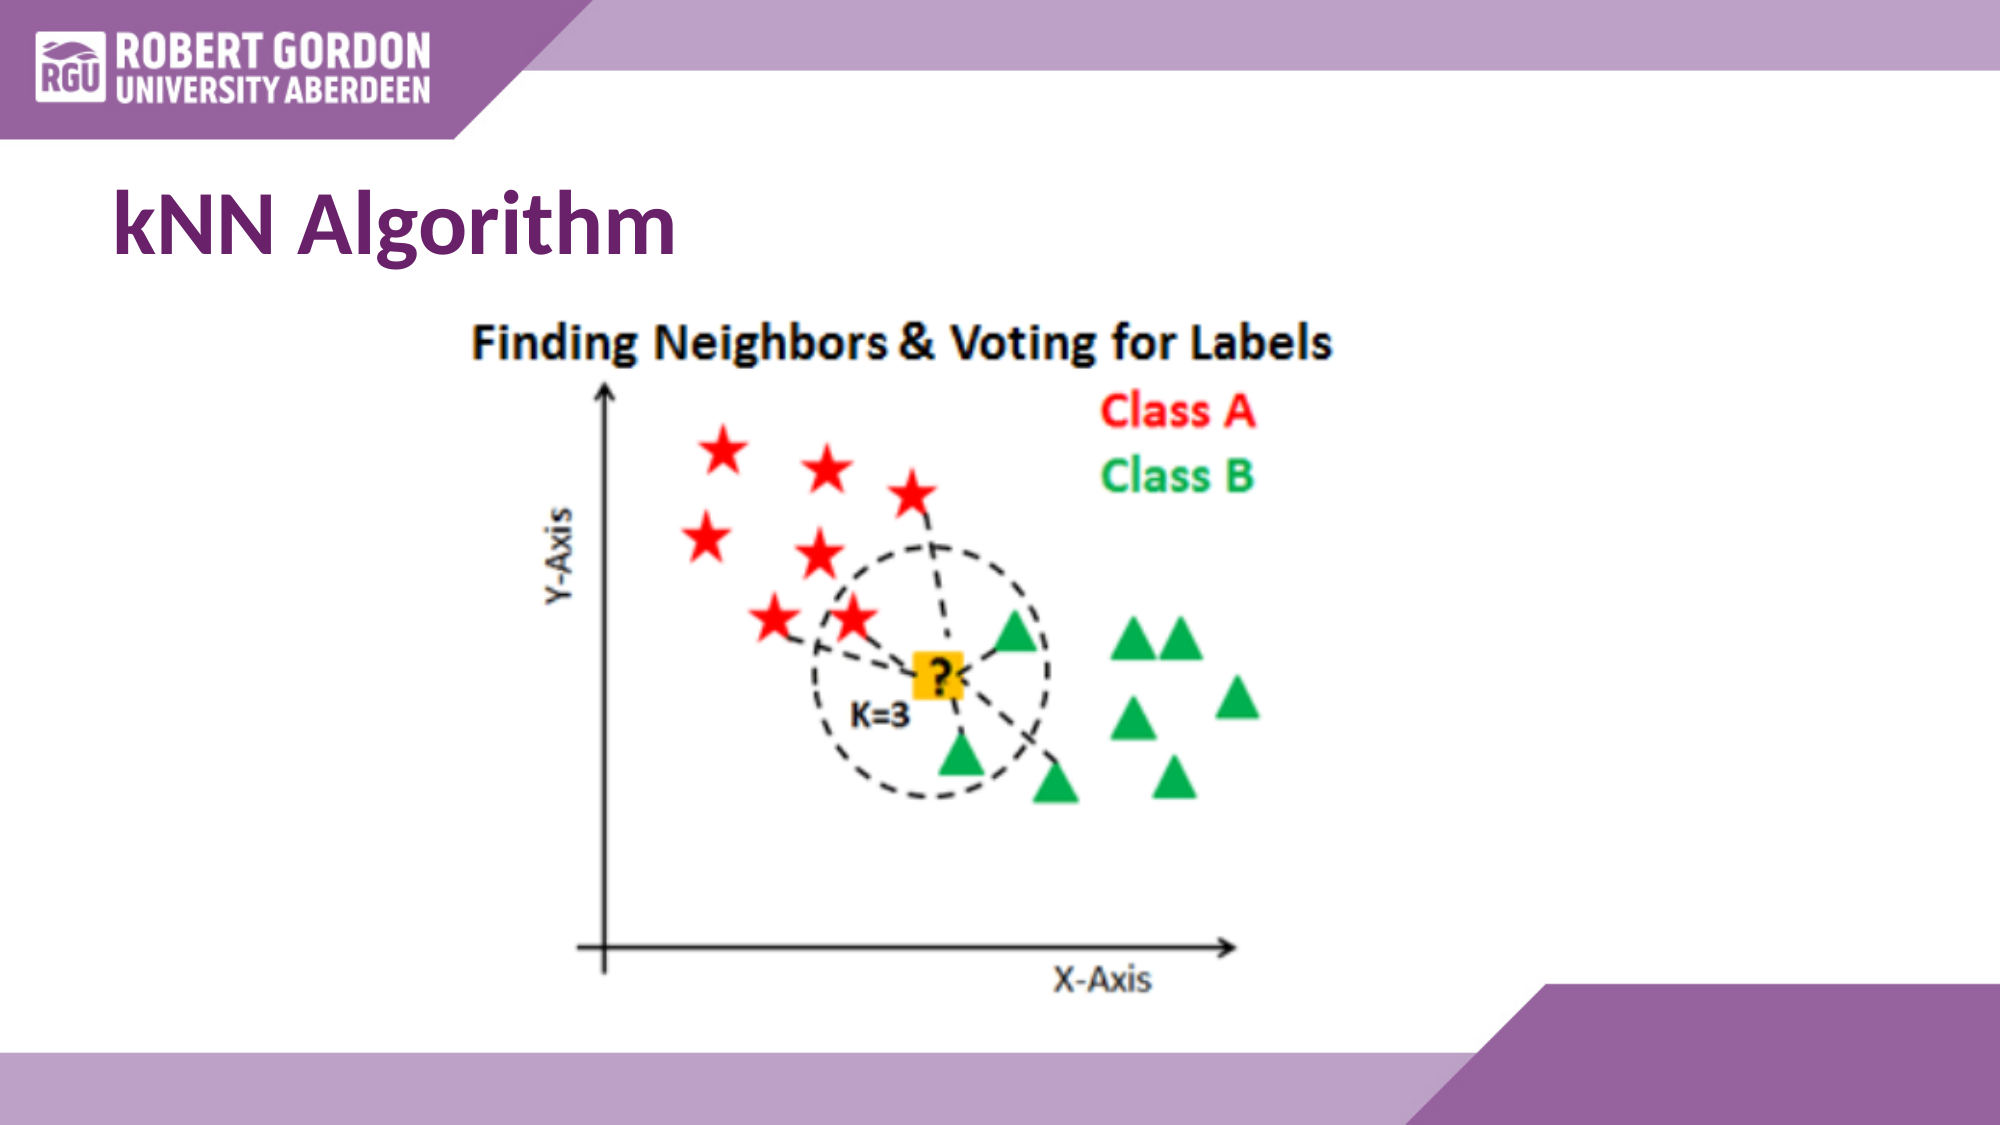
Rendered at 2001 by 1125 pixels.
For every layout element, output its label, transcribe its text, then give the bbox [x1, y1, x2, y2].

title kNN Algorithm [97, 168, 1823, 293]
picture [0, 0, 2000, 1125]
